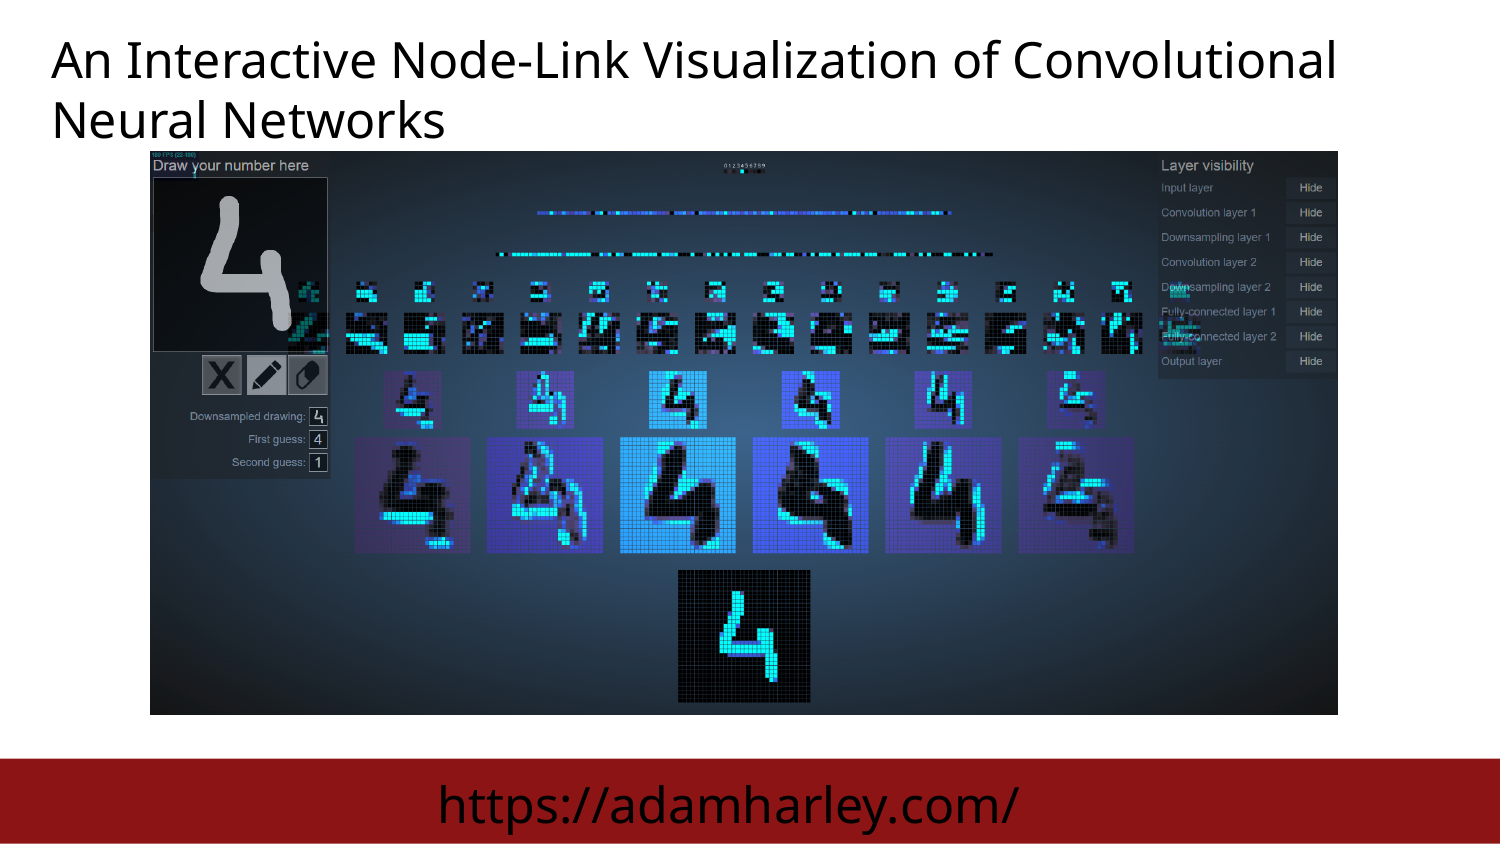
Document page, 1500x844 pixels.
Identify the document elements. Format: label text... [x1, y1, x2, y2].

text_box https://adamharley.com/nn_vis/ [437, 771, 1157, 844]
title An Interactive Node-Link Visualization of Convolutional Neural Networks [51, 26, 1436, 170]
picture [149, 151, 1338, 716]
